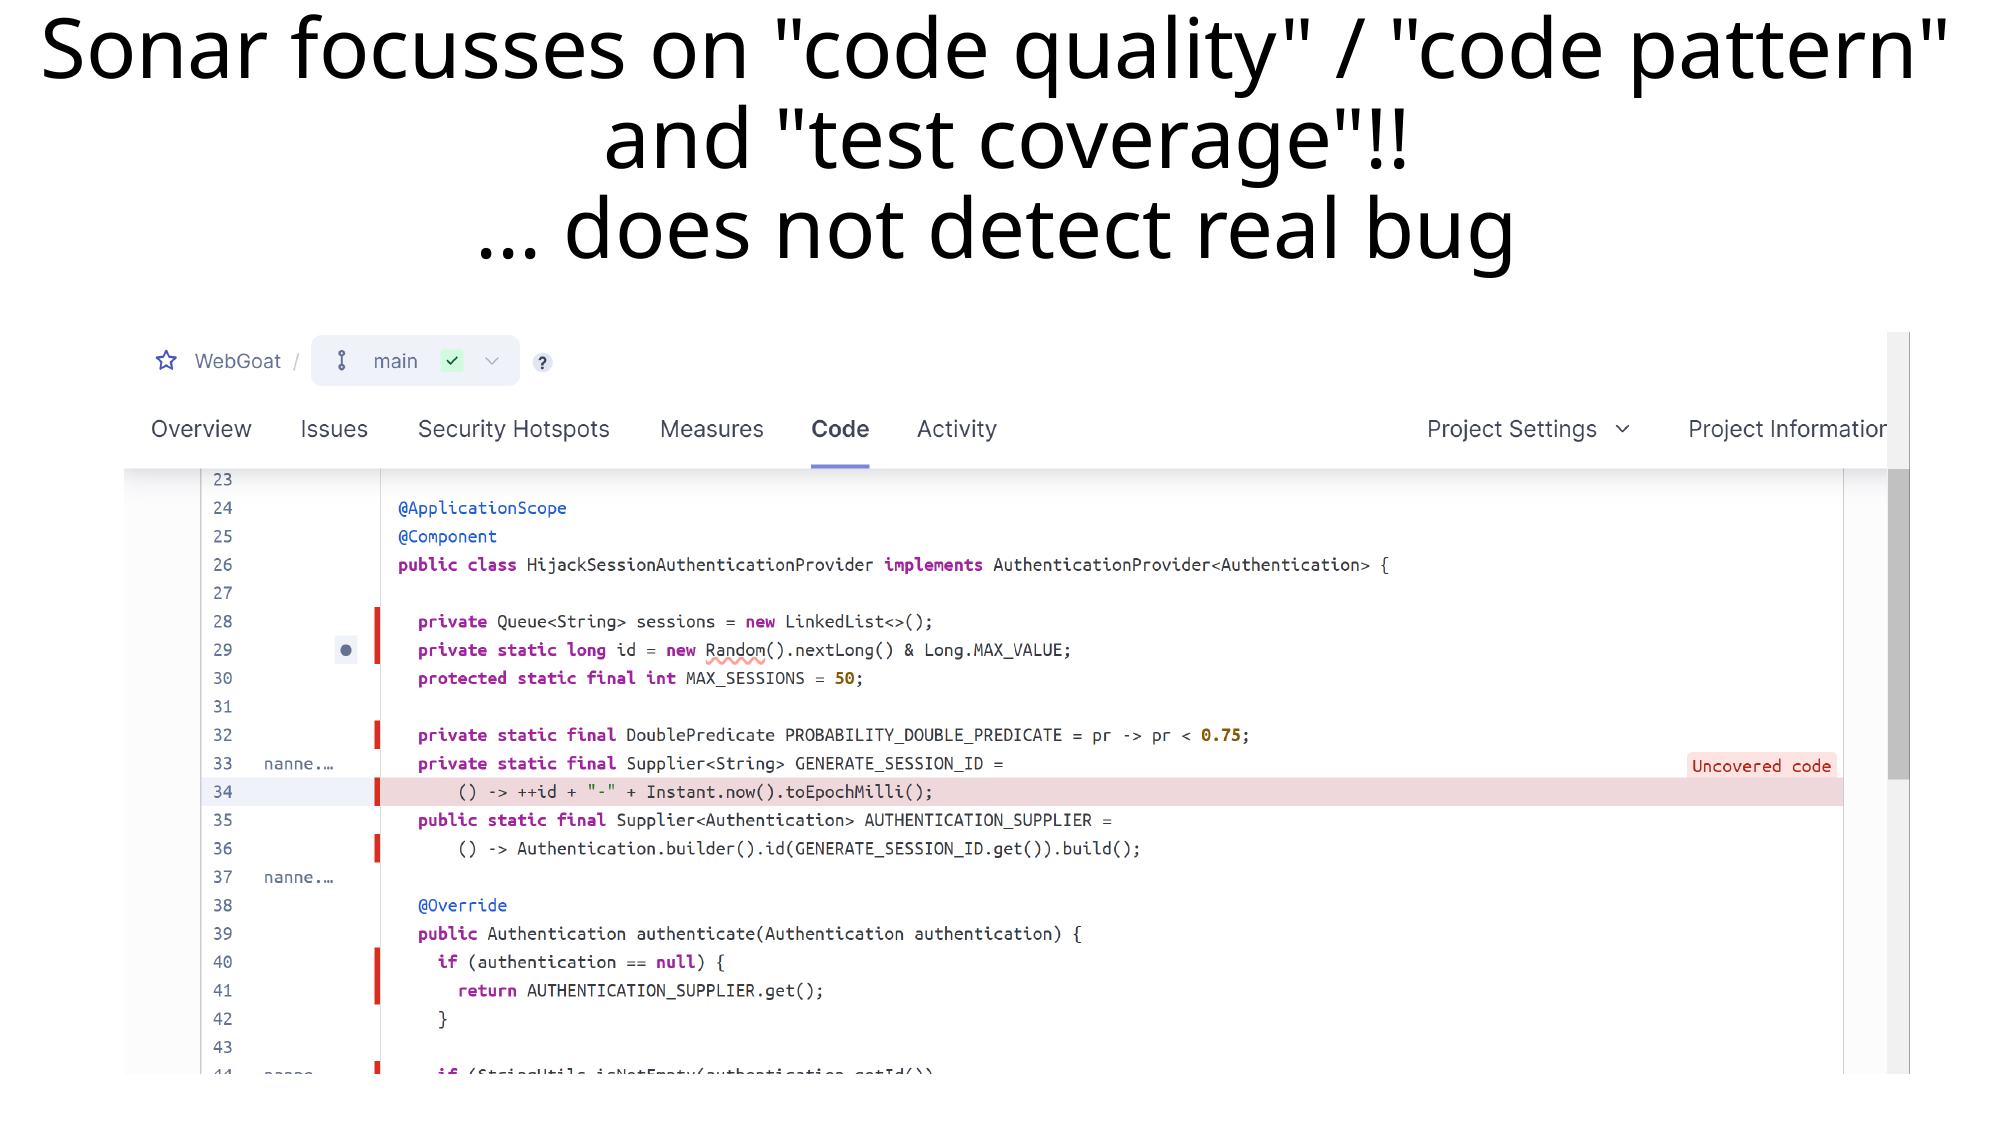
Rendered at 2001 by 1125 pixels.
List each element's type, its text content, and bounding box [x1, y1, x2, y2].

picture [123, 332, 1910, 1074]
title Sonar focusses on "code quality" / "code pattern" and "test coverage"!! ... does not detect real bug [12, 18, 1982, 265]
